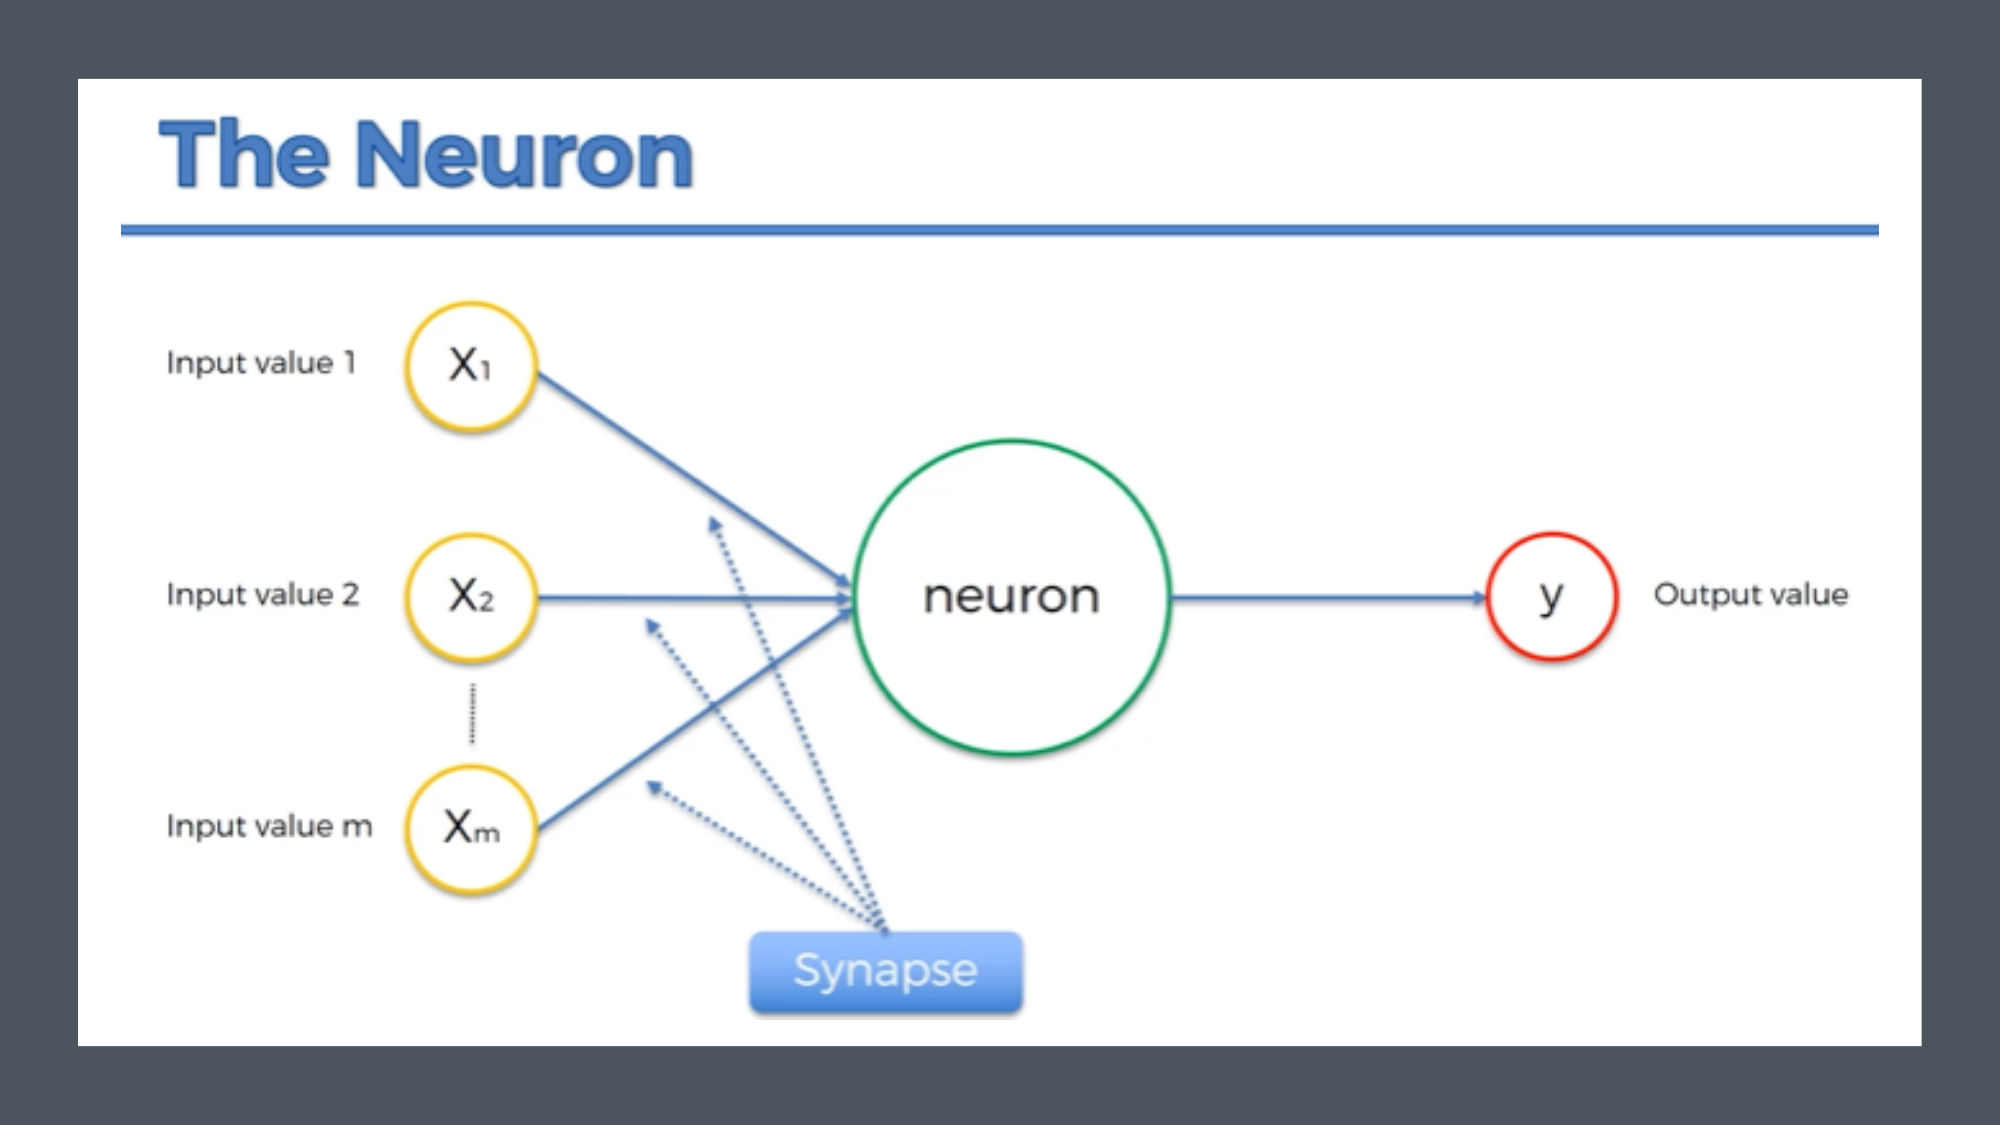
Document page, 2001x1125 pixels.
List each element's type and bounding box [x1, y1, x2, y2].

list [120, 105, 1879, 1020]
text_box [78, 78, 1922, 1047]
text_box [0, 0, 2000, 1125]
